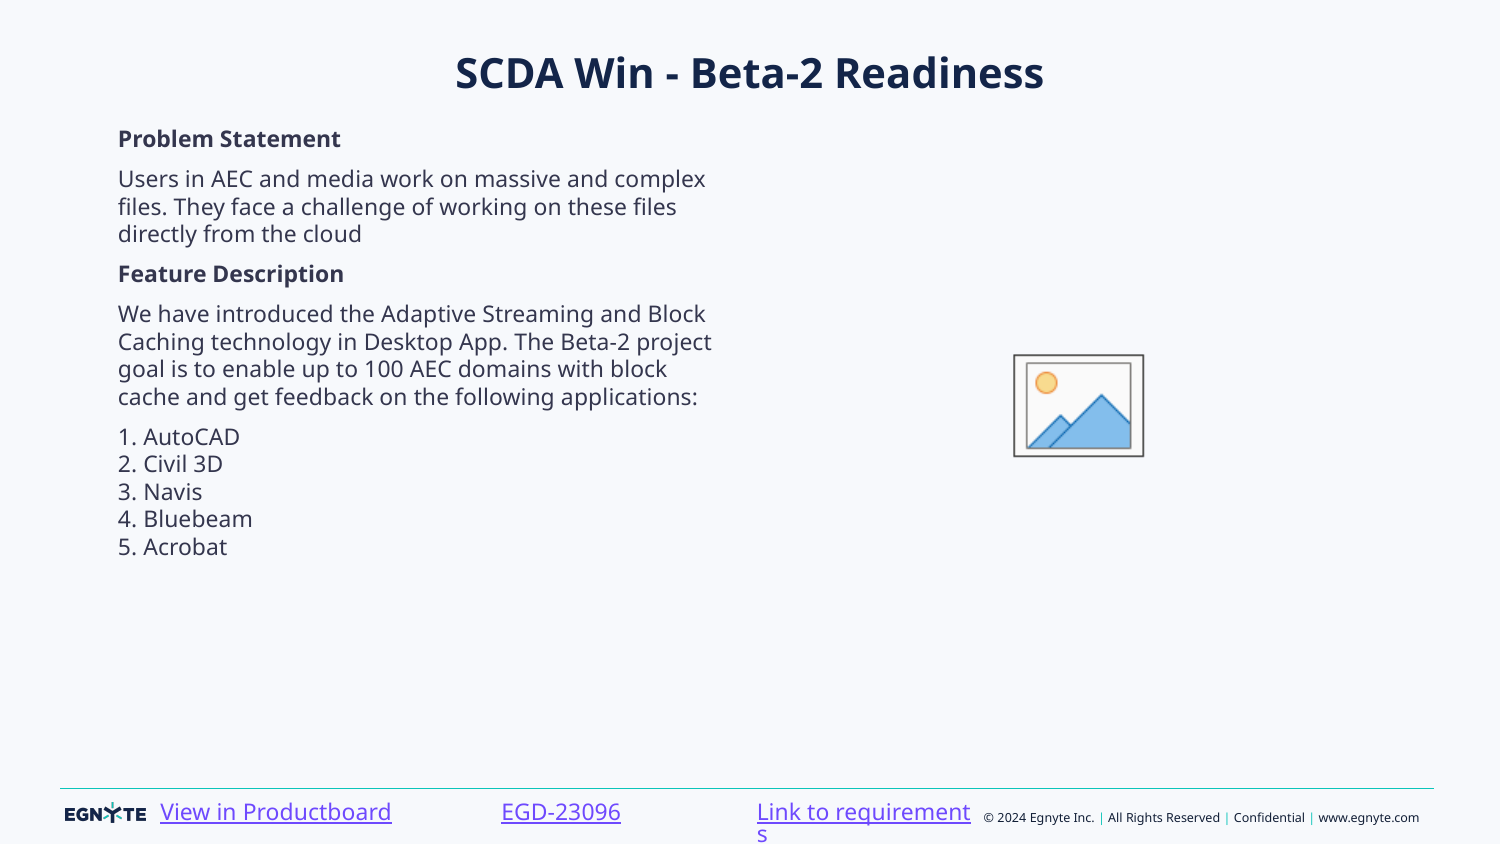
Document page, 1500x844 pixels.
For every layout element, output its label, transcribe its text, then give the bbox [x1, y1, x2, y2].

list Link to requirements [742, 790, 997, 835]
list EGD-23096 [486, 790, 741, 835]
list View in Productboard [145, 790, 486, 835]
picture [65, 802, 145, 823]
picture [761, 119, 1397, 693]
title SCDA Win - Beta-2 Readiness [103, 44, 1397, 106]
list Problem Statement Users in AEC and media work on massive and complex files. They face a challenge of working on these files directly from the cloud Feature Description We have introduced the Adaptive Streaming and Block Caching technology in Desktop App. The Beta-2 project goal is to enable up to 100 AEC domains with block cache and get feedback on the following applications: 1. AutoCAD 2. Civil 3D 3. Navis 4. Bluebeam 5. Acrobat [103, 117, 741, 693]
